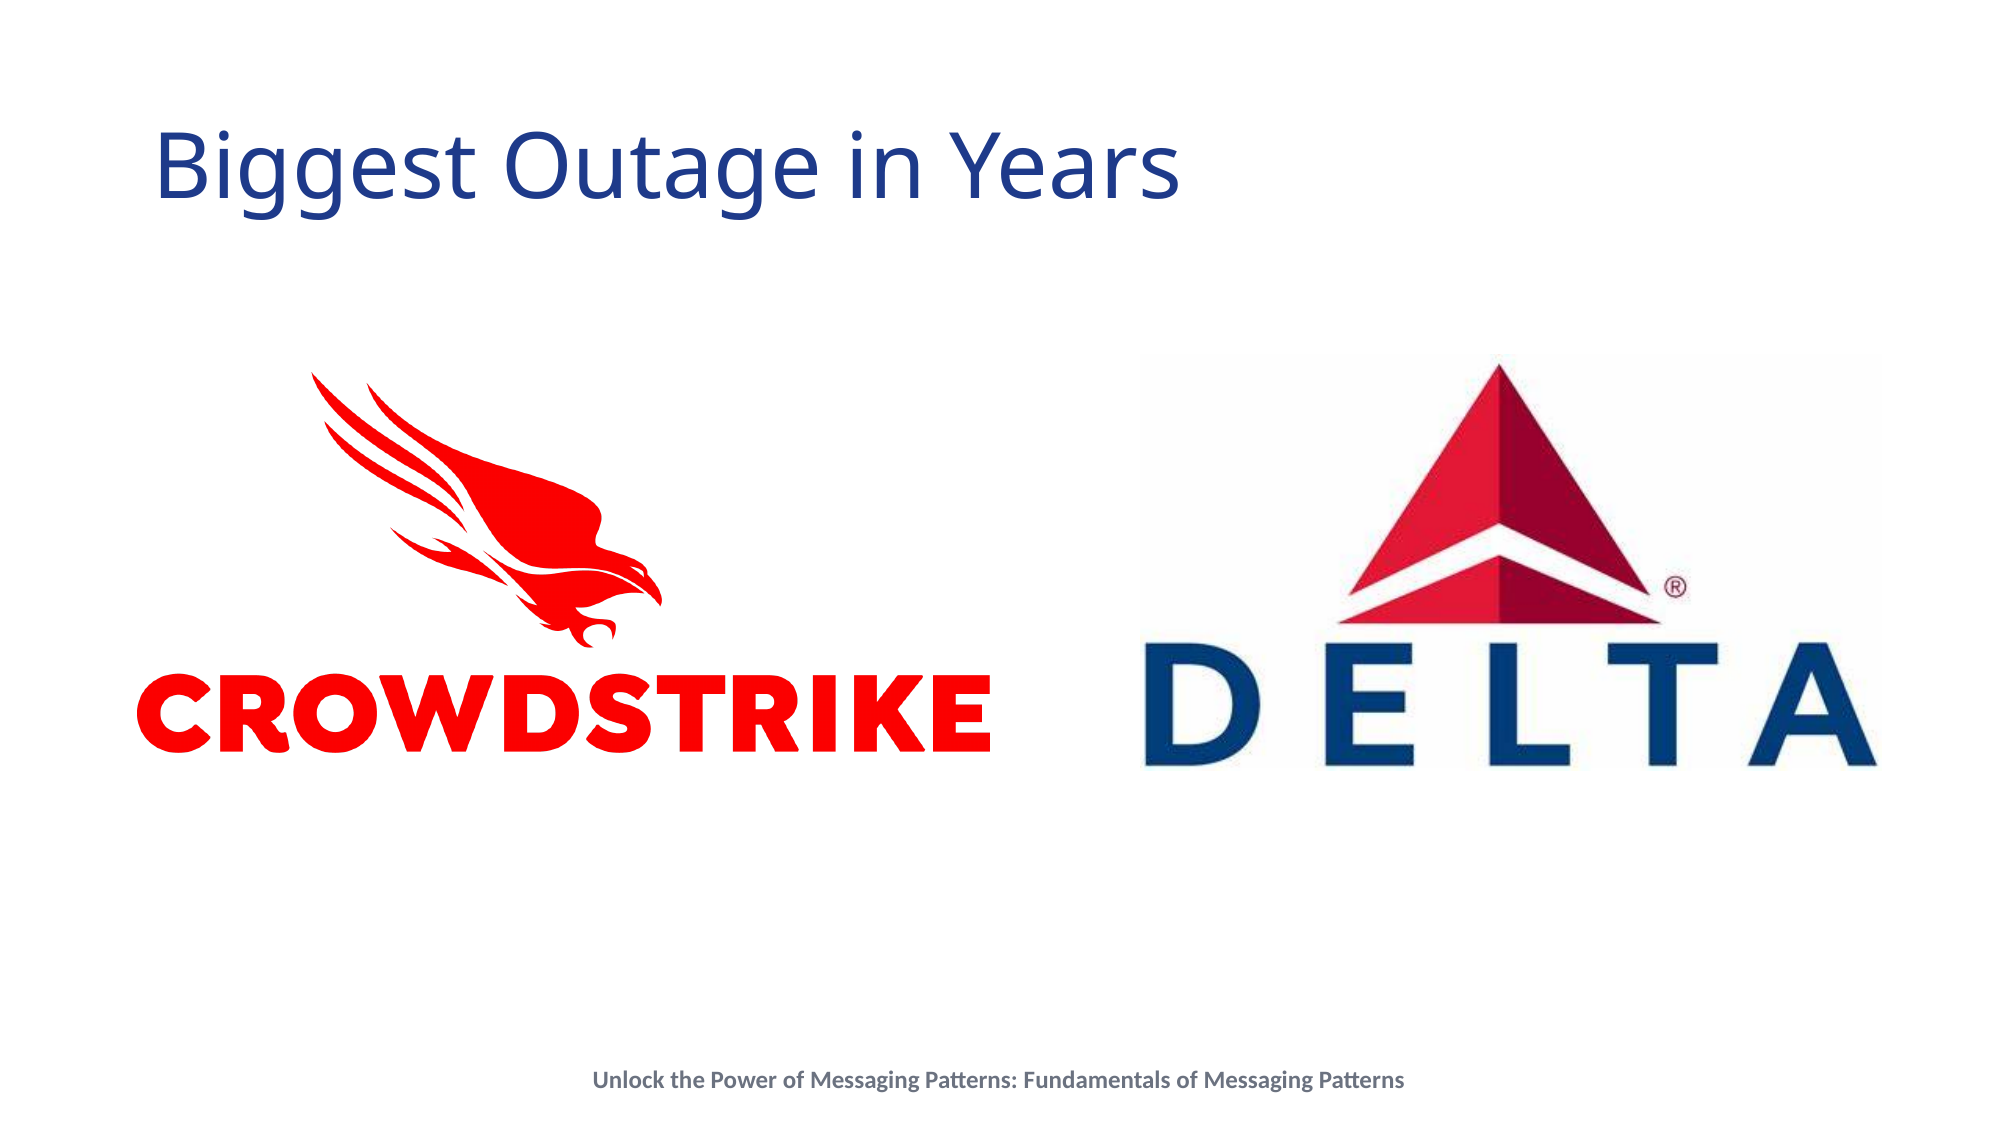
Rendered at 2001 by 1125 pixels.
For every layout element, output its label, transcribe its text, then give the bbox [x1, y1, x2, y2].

picture [137, 372, 990, 753]
title Biggest Outage in Years [137, 59, 1863, 278]
picture [1140, 354, 1882, 771]
